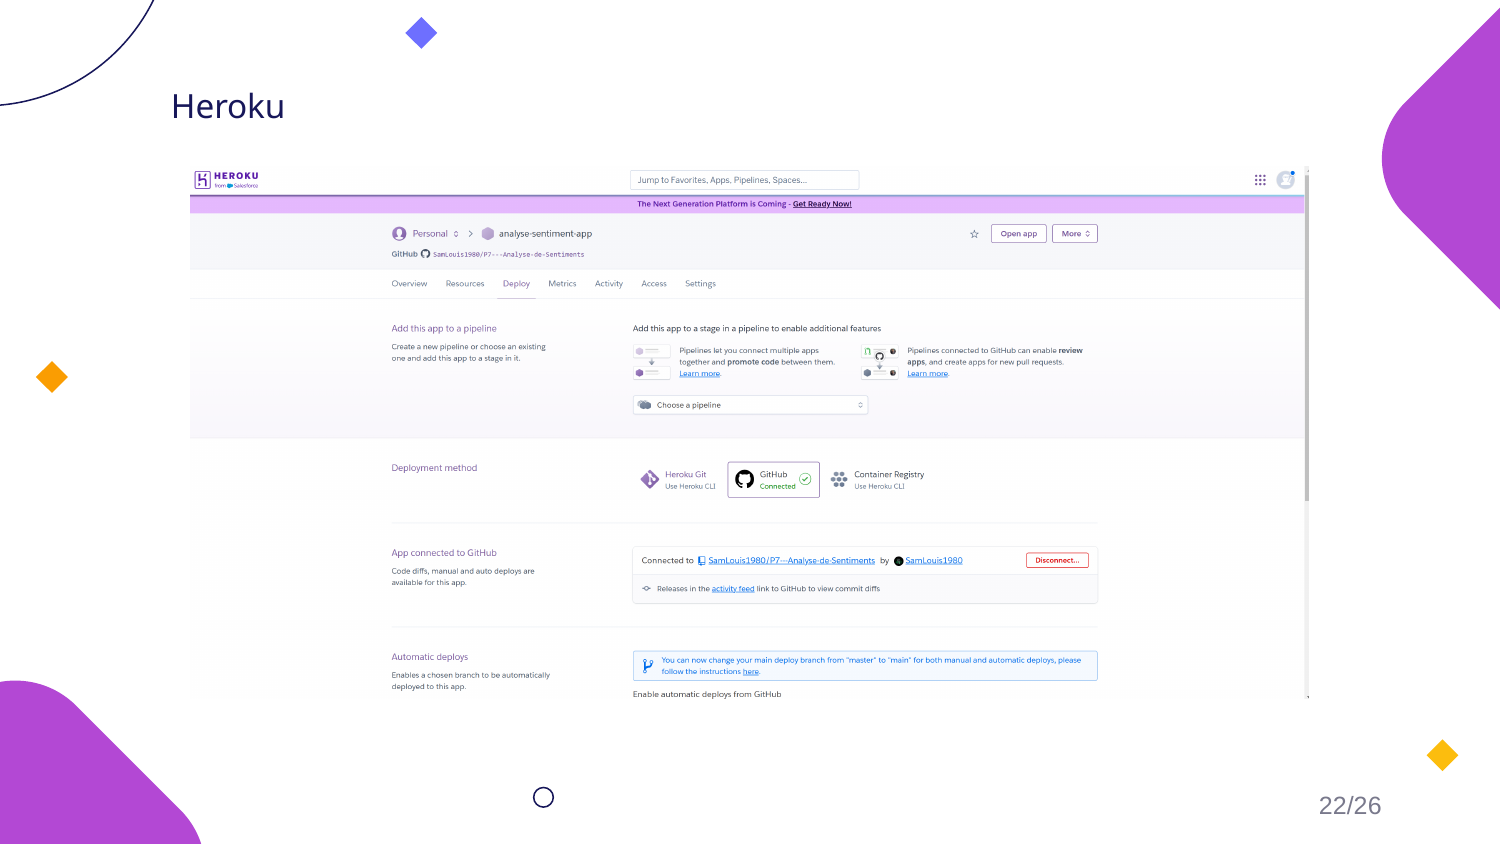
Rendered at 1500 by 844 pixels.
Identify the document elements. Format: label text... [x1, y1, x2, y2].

title Heroku [155, 70, 823, 149]
picture [190, 166, 1310, 699]
slide_number 22/26 [1059, 782, 1397, 828]
